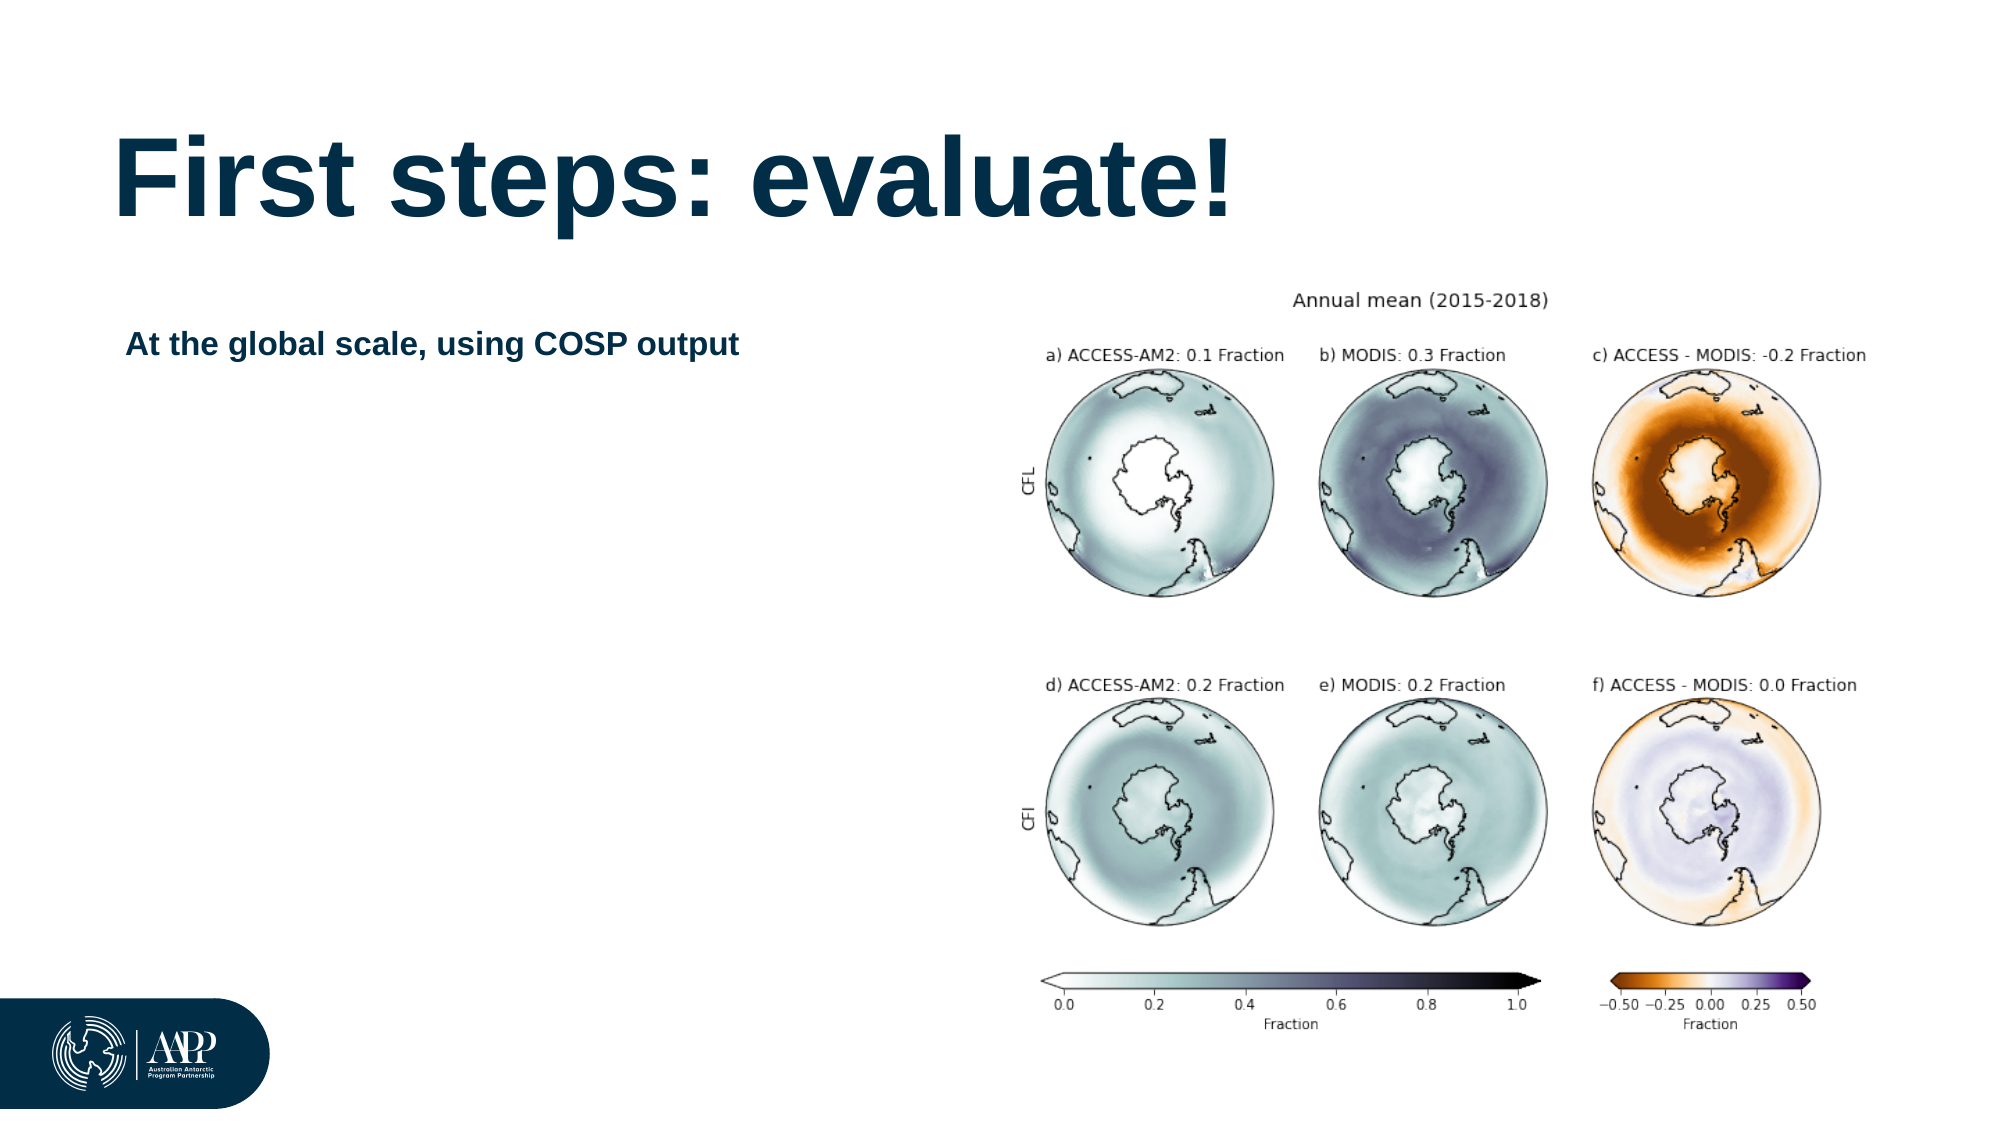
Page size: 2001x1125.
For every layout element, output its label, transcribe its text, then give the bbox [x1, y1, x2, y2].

picture [52, 1016, 216, 1091]
text_box First steps: evaluate! [112, 104, 1246, 280]
picture [1011, 281, 1876, 1042]
text_box At the global scale, using COSP output [124, 322, 838, 402]
